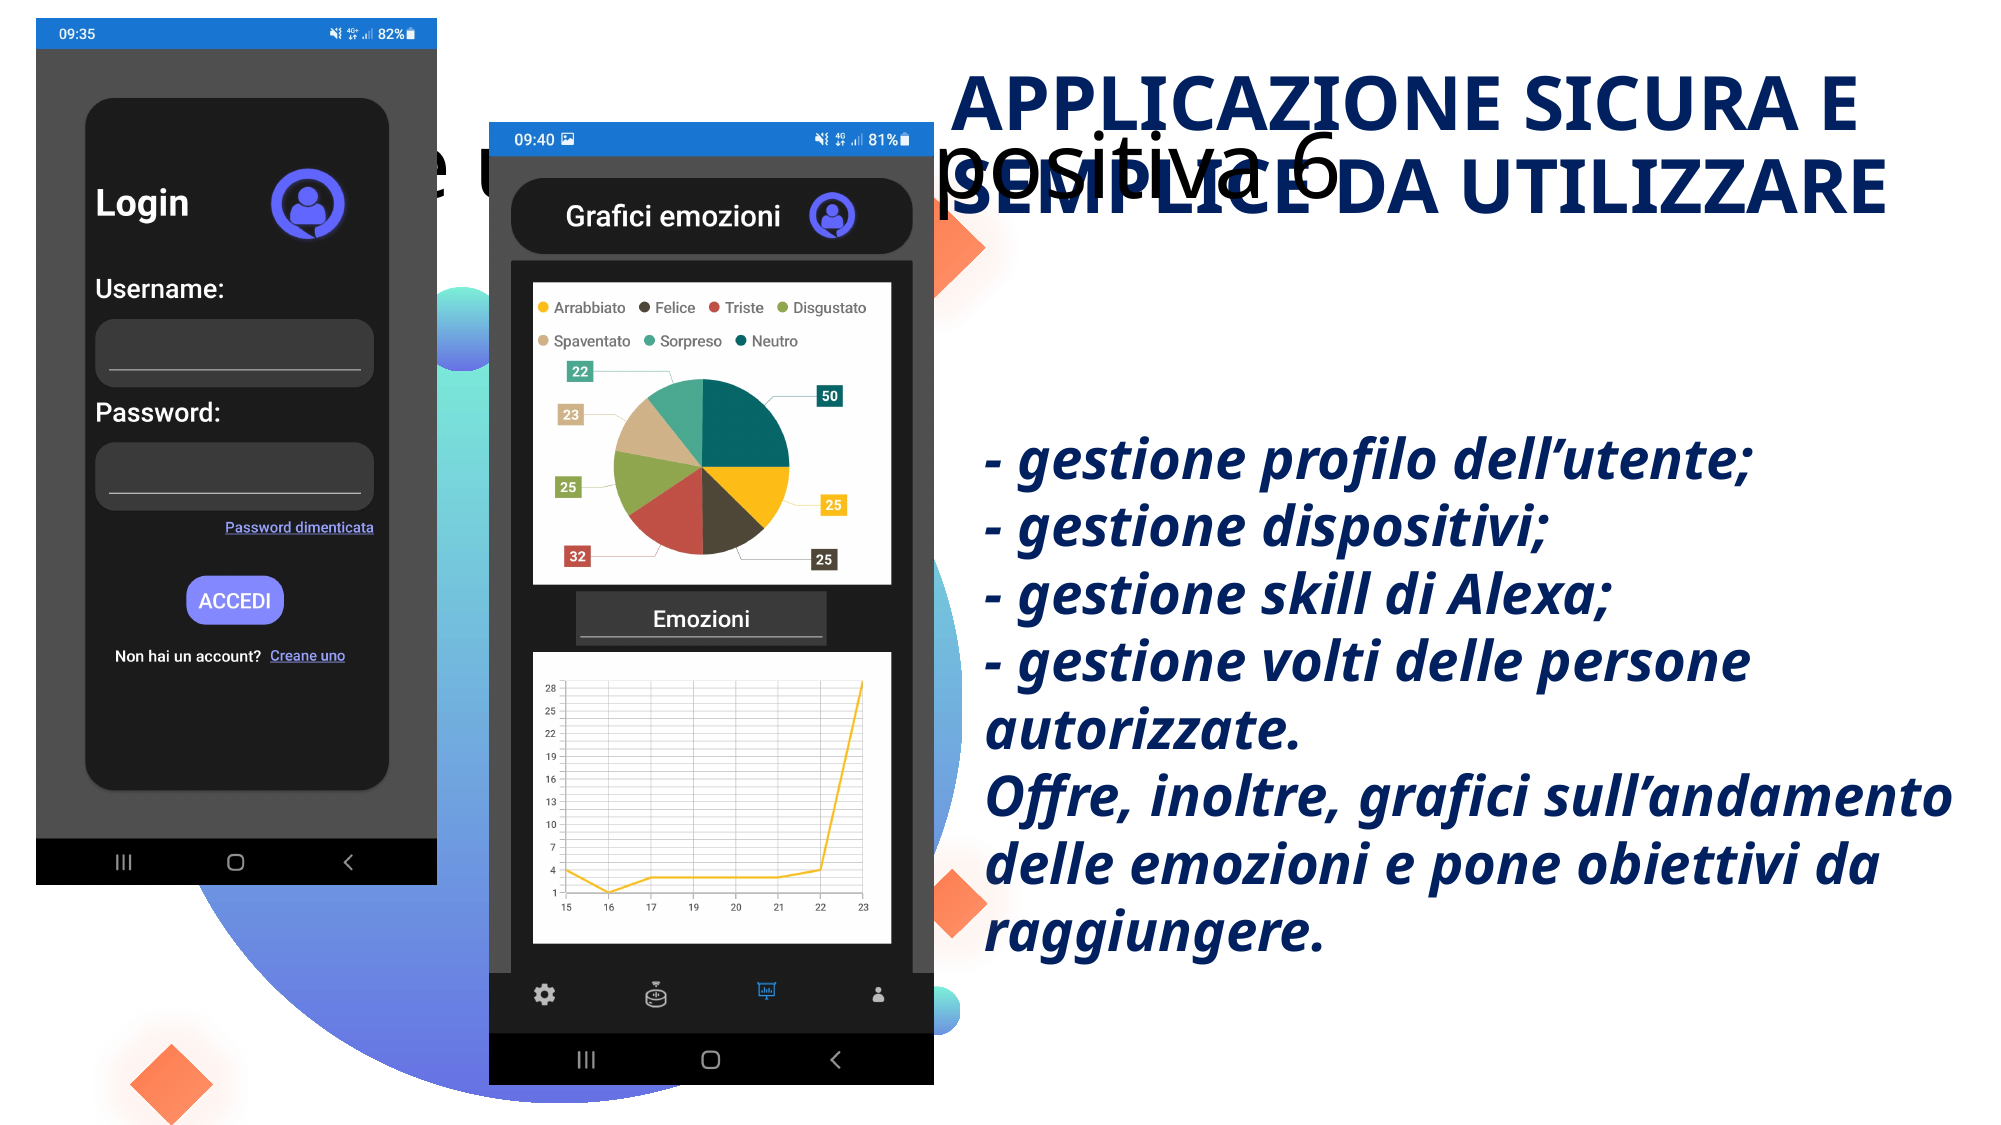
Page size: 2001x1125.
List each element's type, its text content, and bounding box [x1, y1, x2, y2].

title Risorse umane diapositiva 6 [437, 59, 1863, 278]
text_box - gestione profilo dell’utente; - gestione dispositivi; - gestione skill di Alexa; - gestione volti delle persone autorizzate. Offre, inoltre, grafici sull’andamento delle emozioni e pone obiettivi da raggiungere. [988, 423, 1998, 964]
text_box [130, 196, 988, 1125]
text_box APPLICAZIONE SICURA E SEMPLICE DA UTILIZZARE [1863, 62, 1965, 220]
picture [489, 122, 934, 1085]
picture [36, 18, 437, 885]
